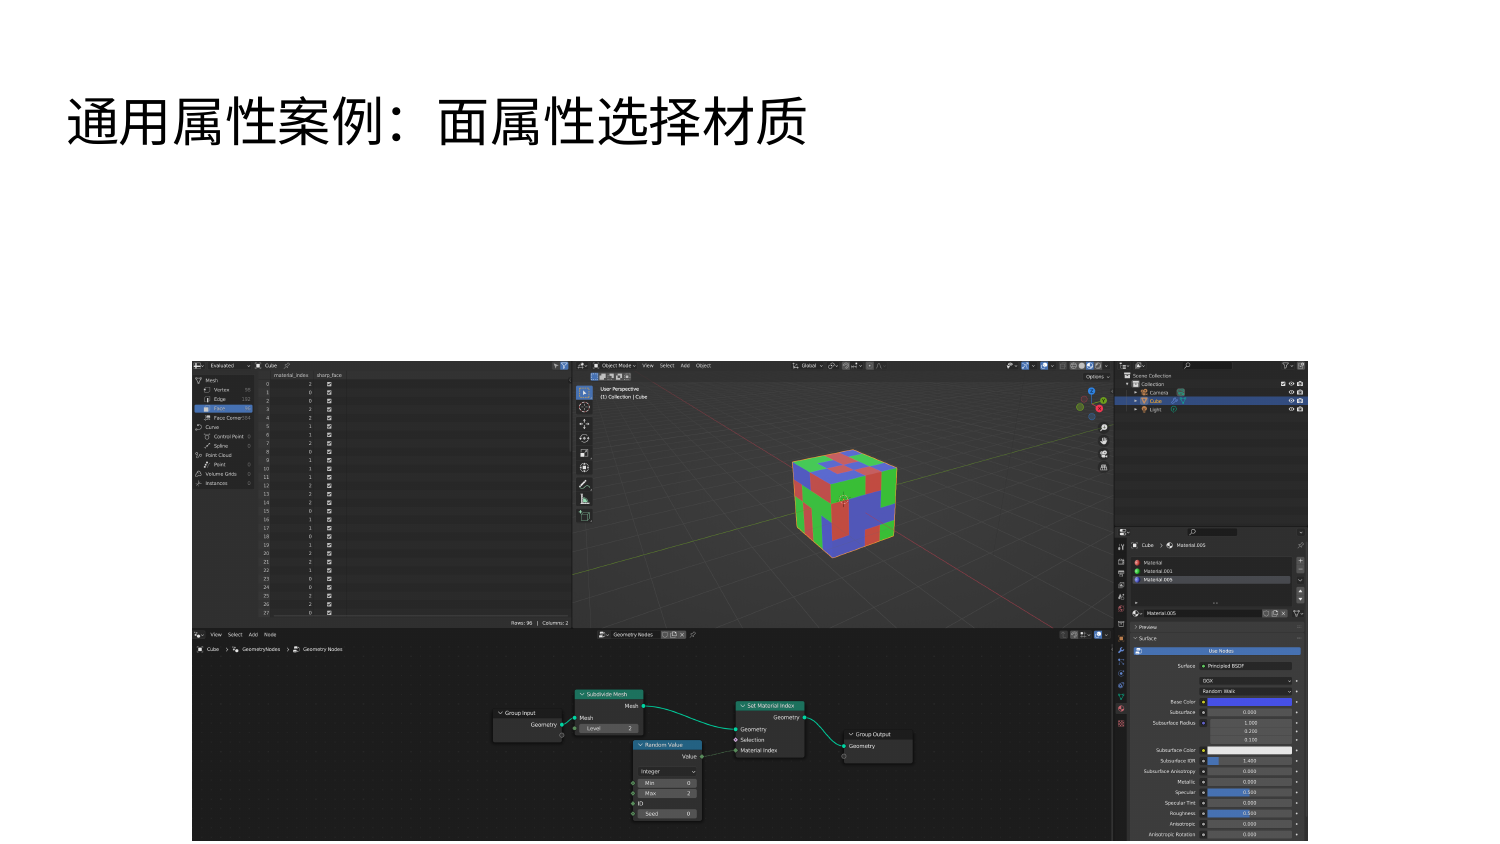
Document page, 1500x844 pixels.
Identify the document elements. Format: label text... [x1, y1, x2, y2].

title 通用属性案例：面属性选择材质 [51, 72, 1449, 167]
picture [192, 361, 1308, 841]
